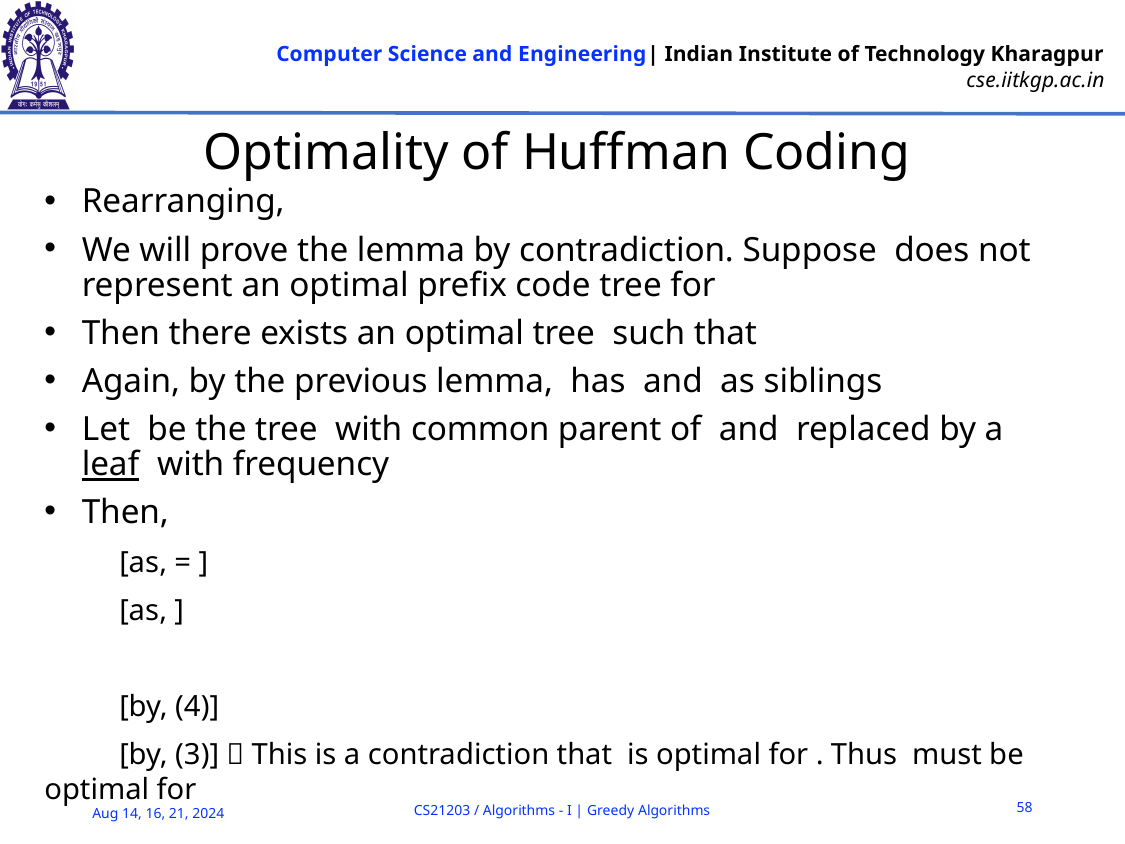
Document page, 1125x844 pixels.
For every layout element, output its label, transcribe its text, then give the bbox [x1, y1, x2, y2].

title Optimality of Huffman Coding [35, 78, 1078, 221]
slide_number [77, 798, 274, 844]
picture [1, 1, 74, 110]
footer CS21203 / Algorithms - I | Greedy Algorithms [185, 787, 940, 833]
slide_number 58 [992, 785, 1048, 831]
